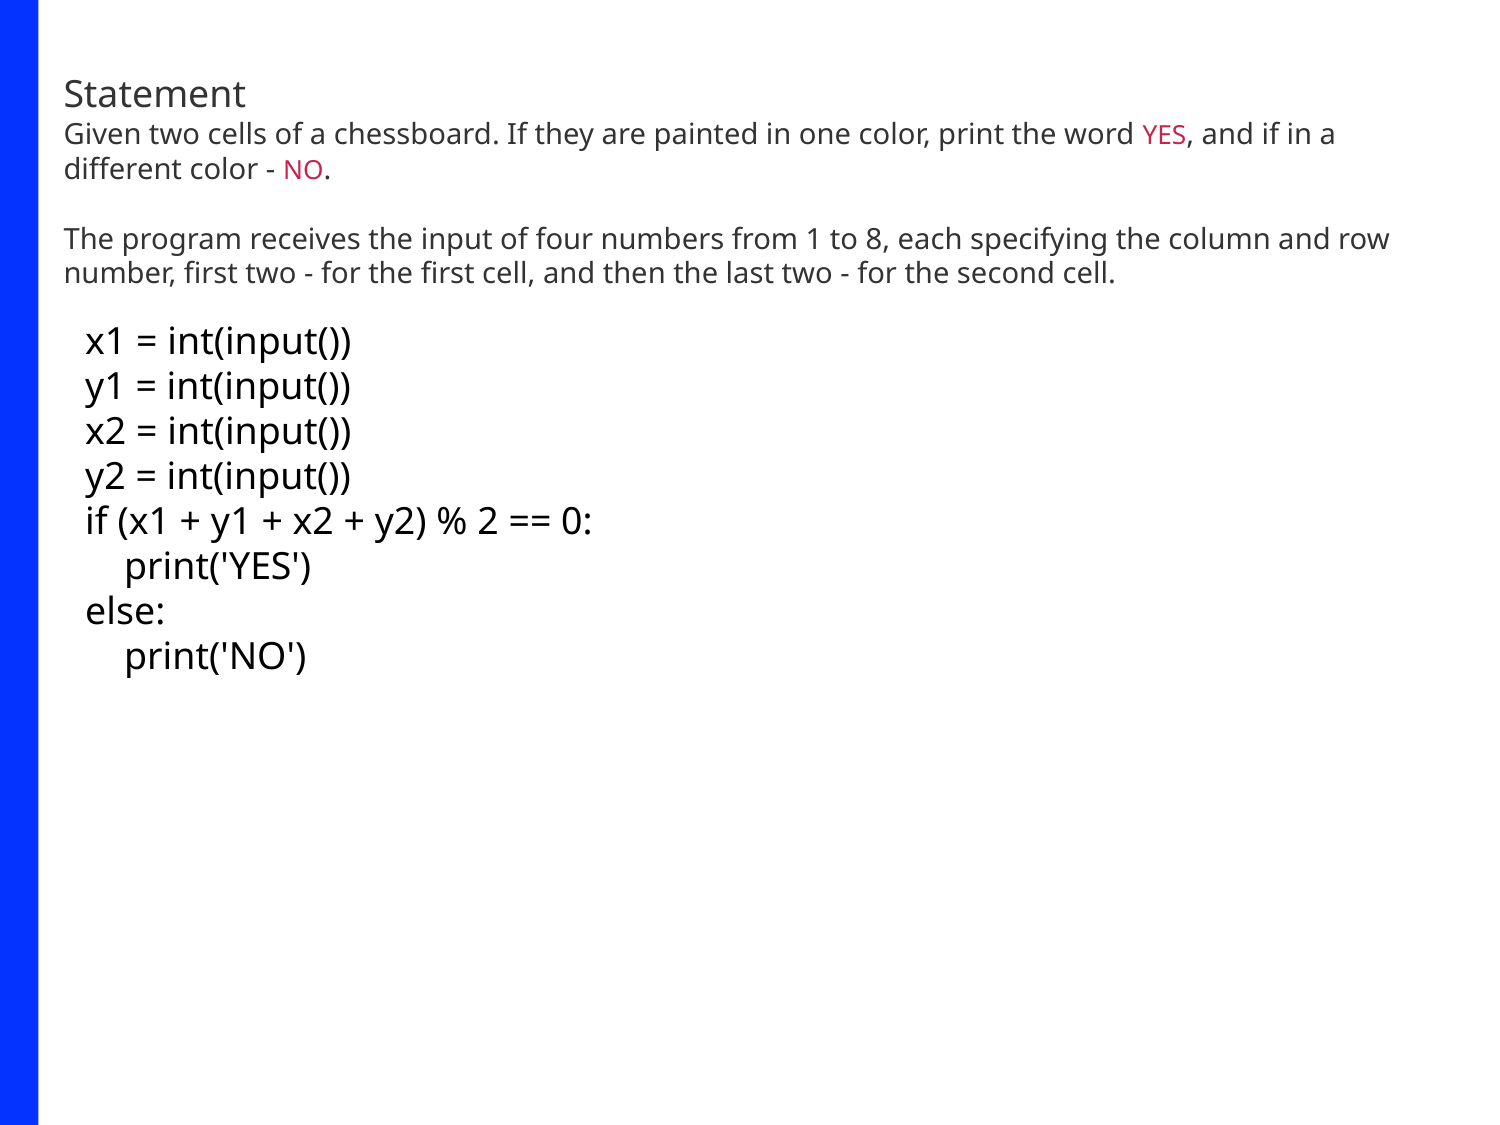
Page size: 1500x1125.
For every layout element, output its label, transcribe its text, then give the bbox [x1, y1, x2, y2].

text_box x1 = int(input()) y1 = int(input()) x2 = int(input()) y2 = int(input()) if (x1 + y1 + x2 + y2) % 2 == 0: print('YES') else: print('NO') [77, 309, 602, 685]
text_box Statement Given two cells of a chessboard. If they are painted in one color, print the word YES, and if in a different color - NO. The program receives the input of four numbers from 1 to 8, each specifying the column and row number, first two - for the first cell, and then the last two - for the second cell. [56, 62, 1467, 298]
